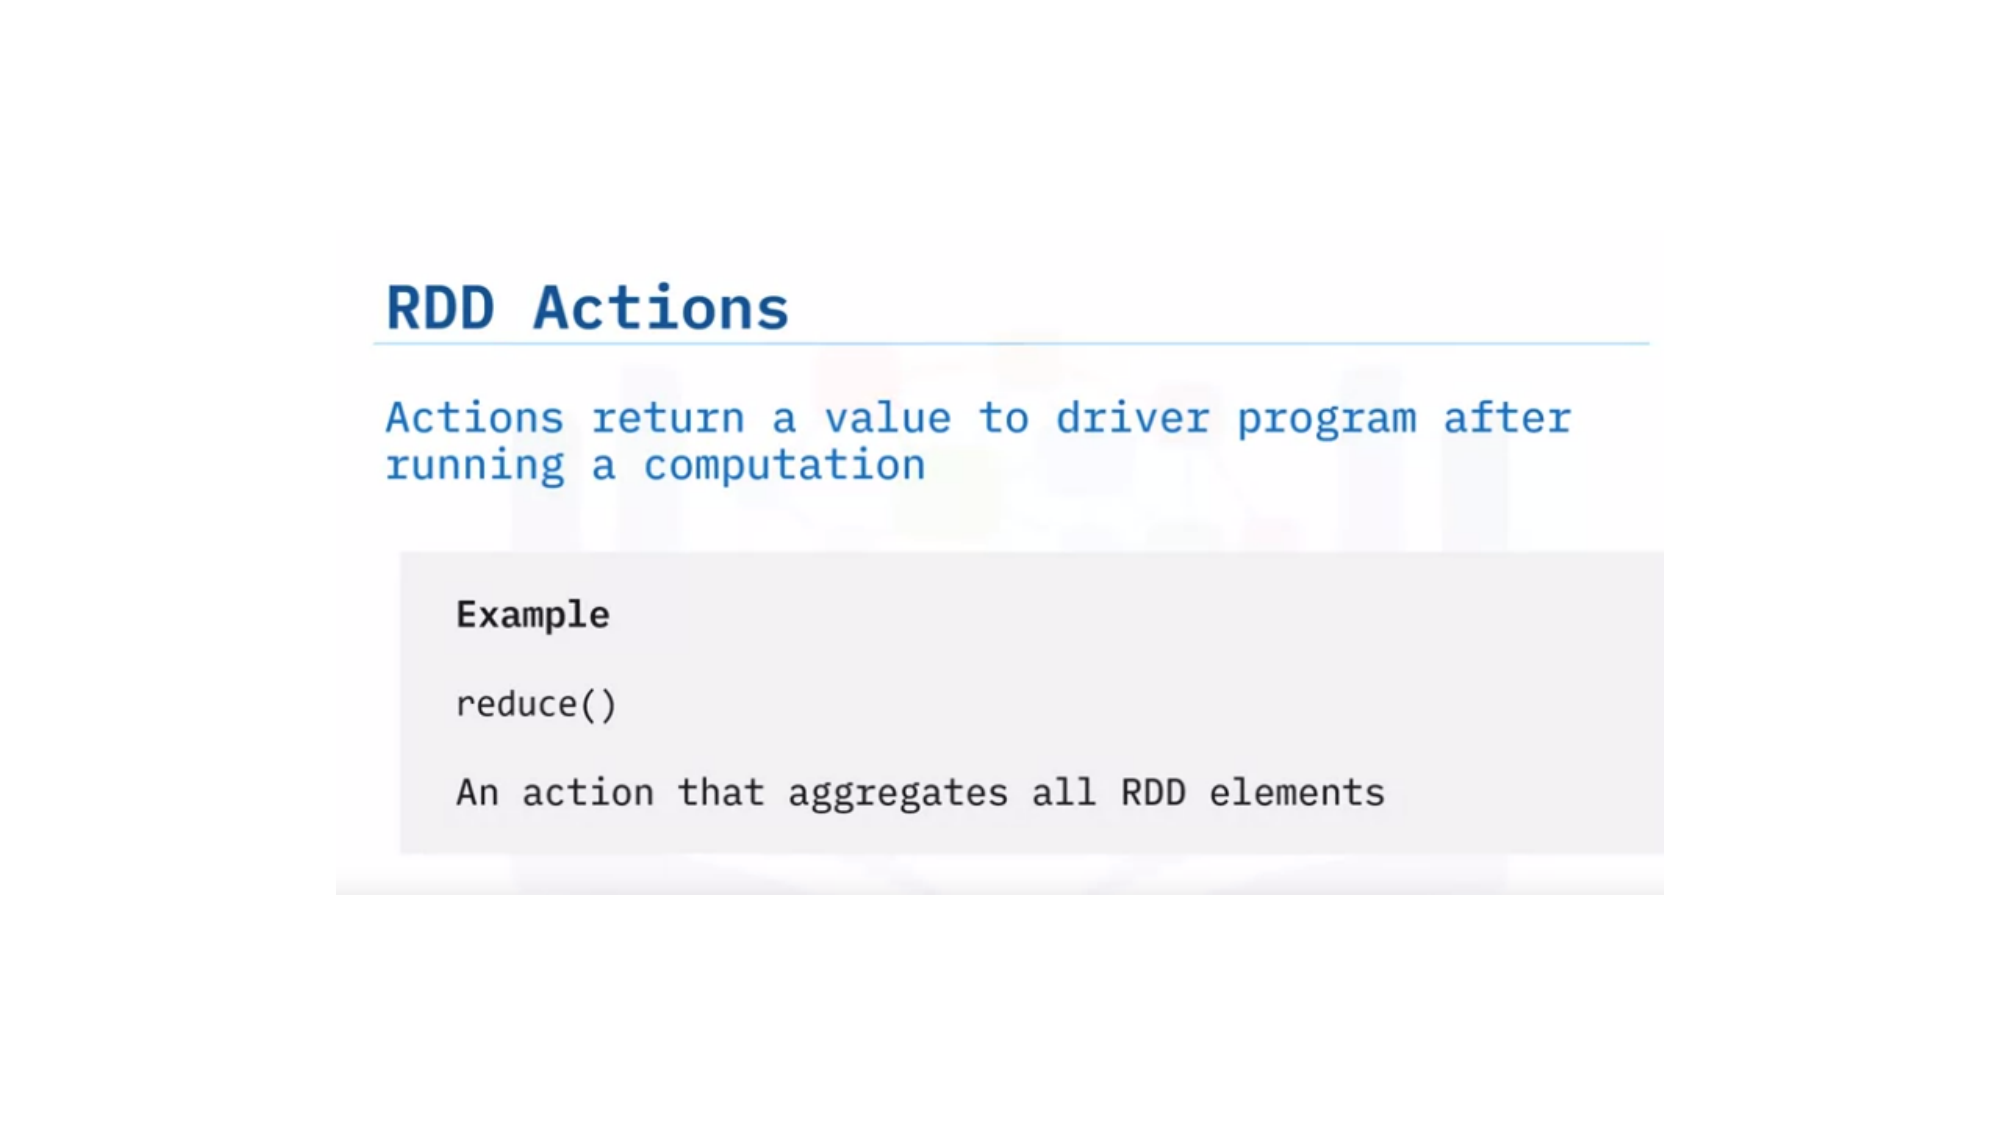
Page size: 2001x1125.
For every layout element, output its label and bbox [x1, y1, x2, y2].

picture [336, 230, 1664, 895]
